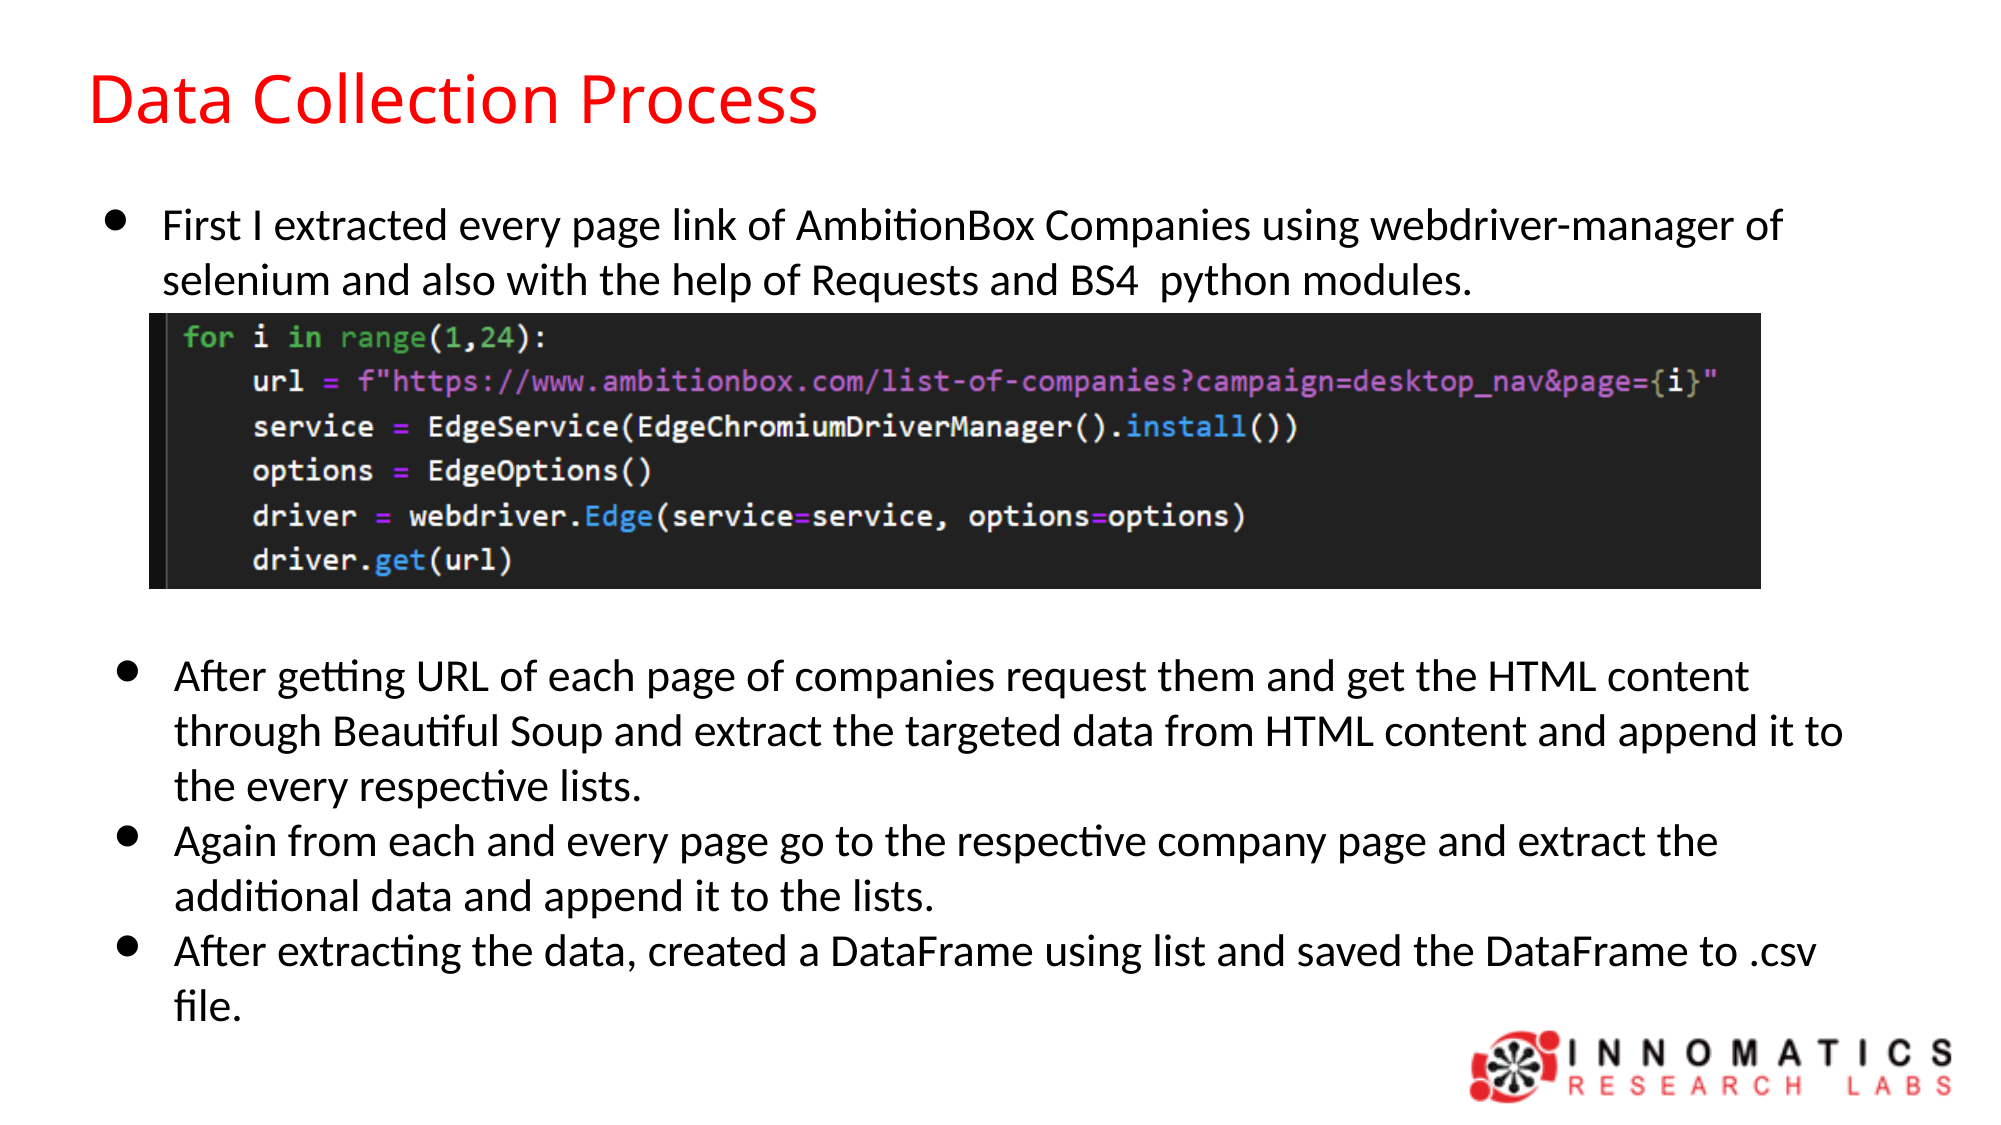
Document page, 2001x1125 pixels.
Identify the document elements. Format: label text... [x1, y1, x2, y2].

picture [149, 312, 1761, 589]
picture [1445, 1014, 1975, 1125]
text_box Data Collection Process [72, 65, 1896, 145]
text_box After getting URL of each page of companies request them and get the HTML content through Beautiful Soup and extract the targeted data from HTML content and append it to the every respective lists. Again from each and every page go to the respective company page and extract the additional data and append it to the lists. After extracting the data, created a DataFrame using list and saved the DataFrame to .csv file. [83, 630, 1884, 1013]
text_box First I extracted every page link of AmbitionBox Companies using webdriver-manager of selenium and also with the help of Requests and BS4 python modules. [72, 186, 1931, 312]
